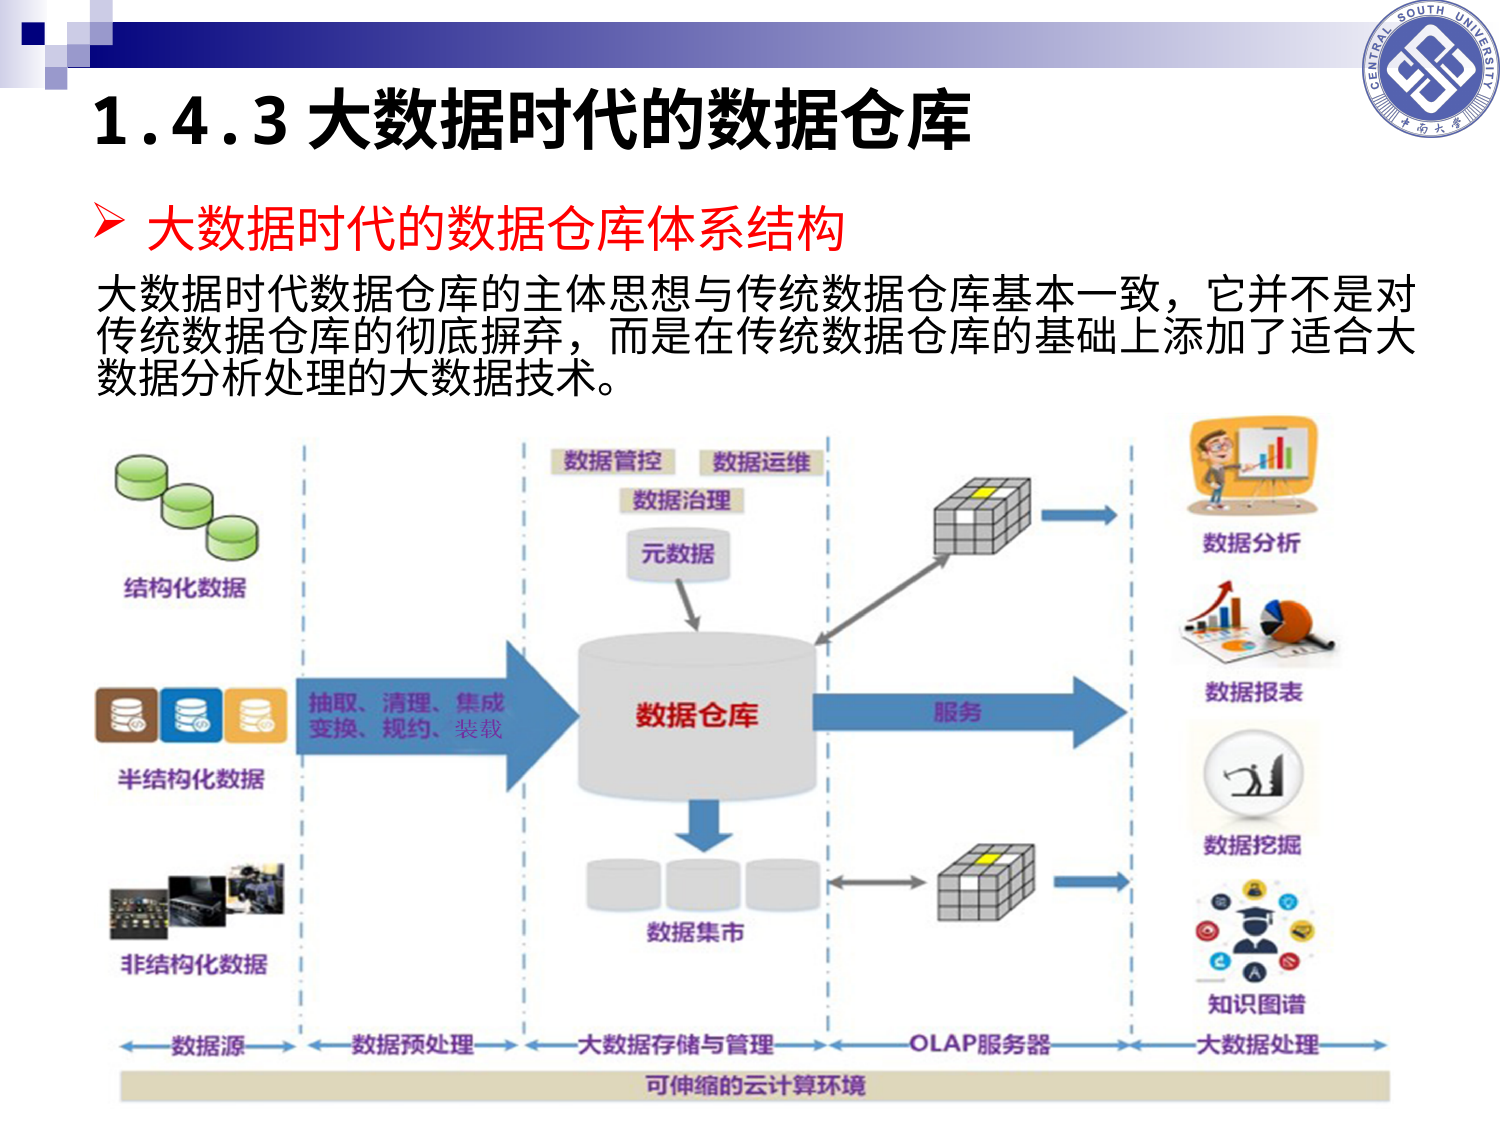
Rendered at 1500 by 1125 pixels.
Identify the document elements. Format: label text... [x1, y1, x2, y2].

picture [93, 412, 1394, 1125]
text_box 大数据时代的数据仓库体系结构 [74, 207, 1425, 265]
picture [1362, 0, 1500, 138]
title 1.4.3大数据时代的数据仓库 [75, 75, 1425, 161]
text_box 大数据时代数据仓库的主体思想与传统数据仓库基本一致，它并不是对传统数据仓库的彻底摒弃，而是在传统数据仓库的基础上添加了适合大数据分析处理的大数据技术。 [81, 269, 1432, 410]
